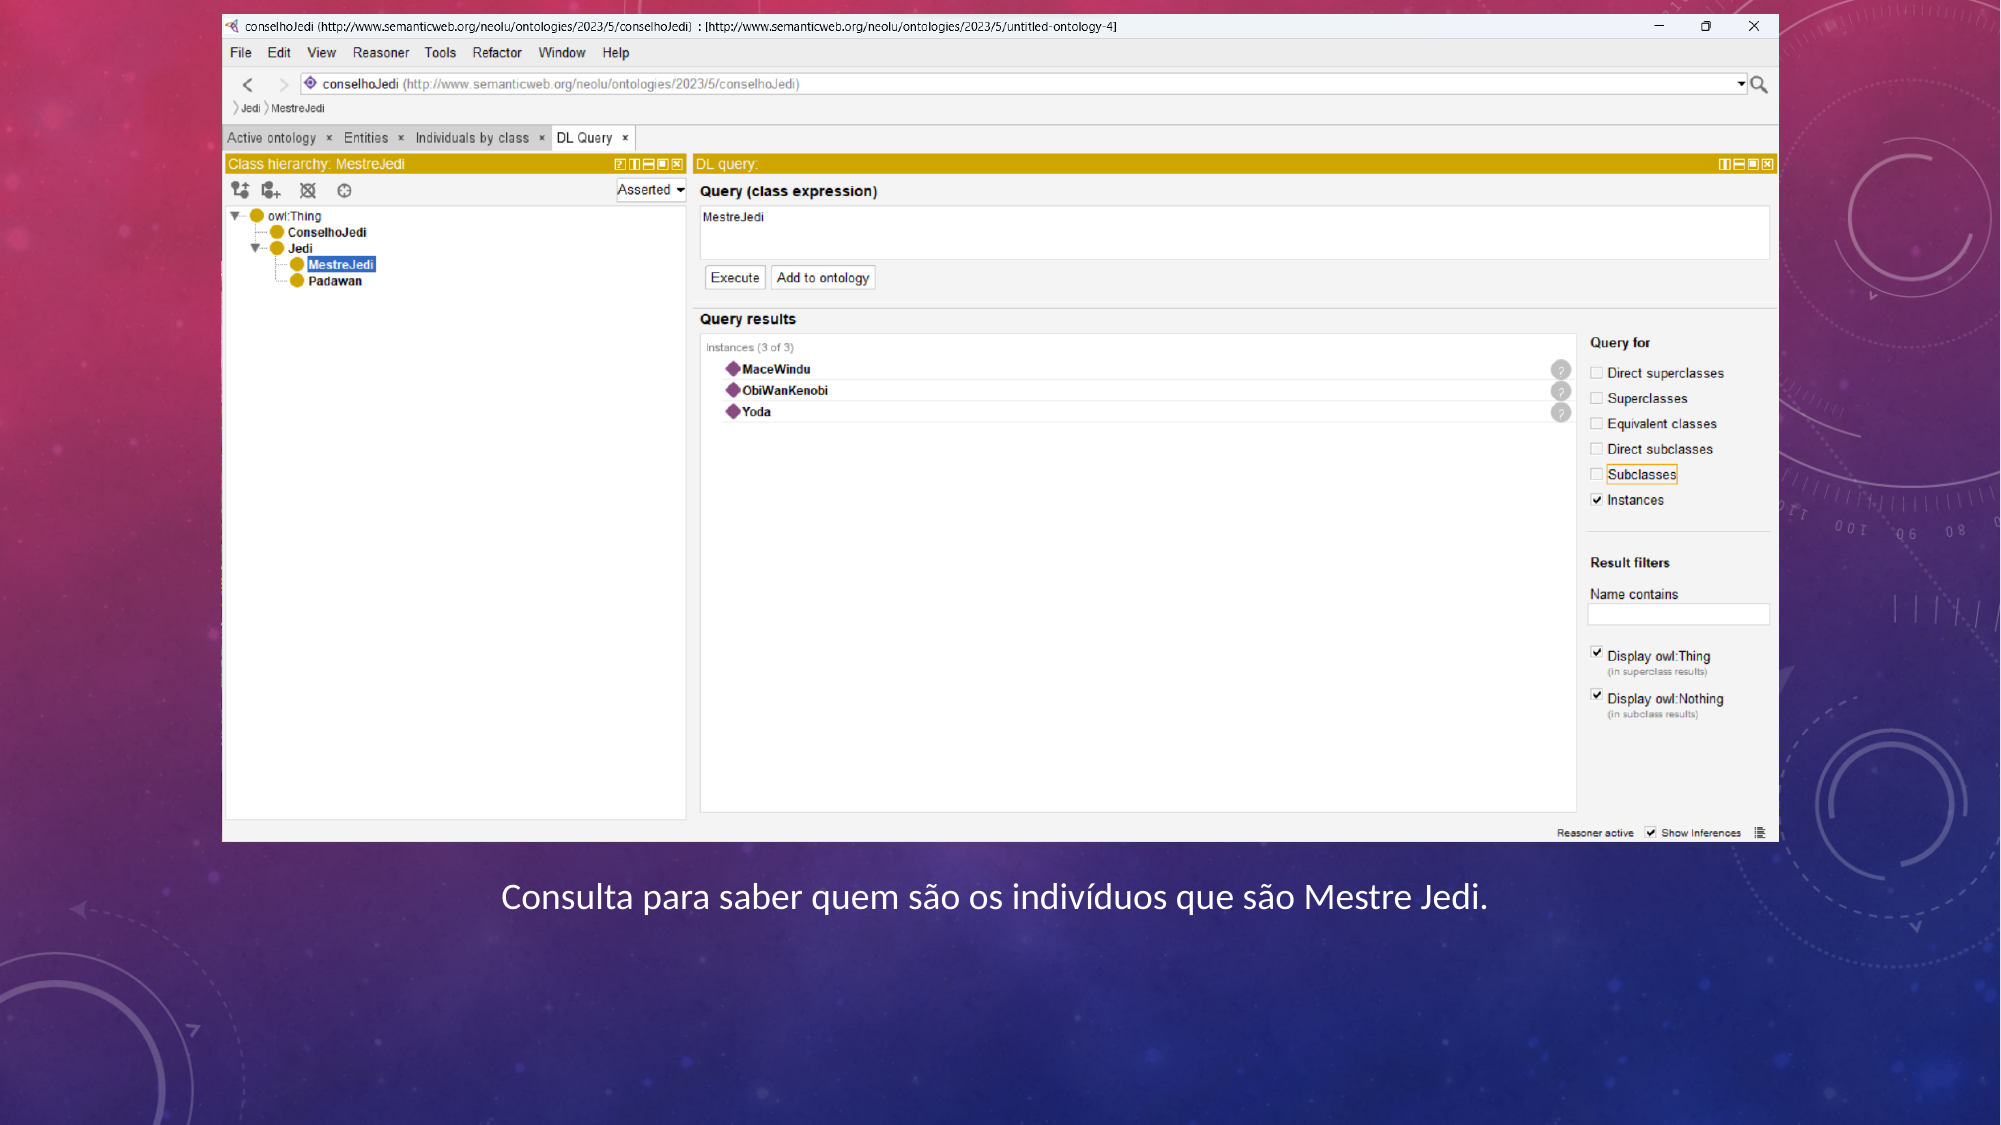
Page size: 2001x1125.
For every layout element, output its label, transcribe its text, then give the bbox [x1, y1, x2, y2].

picture [0, 0, 2001, 1125]
text_box Consulta para saber quem são os indivíduos que são Mestre Jedi. [486, 864, 1514, 925]
